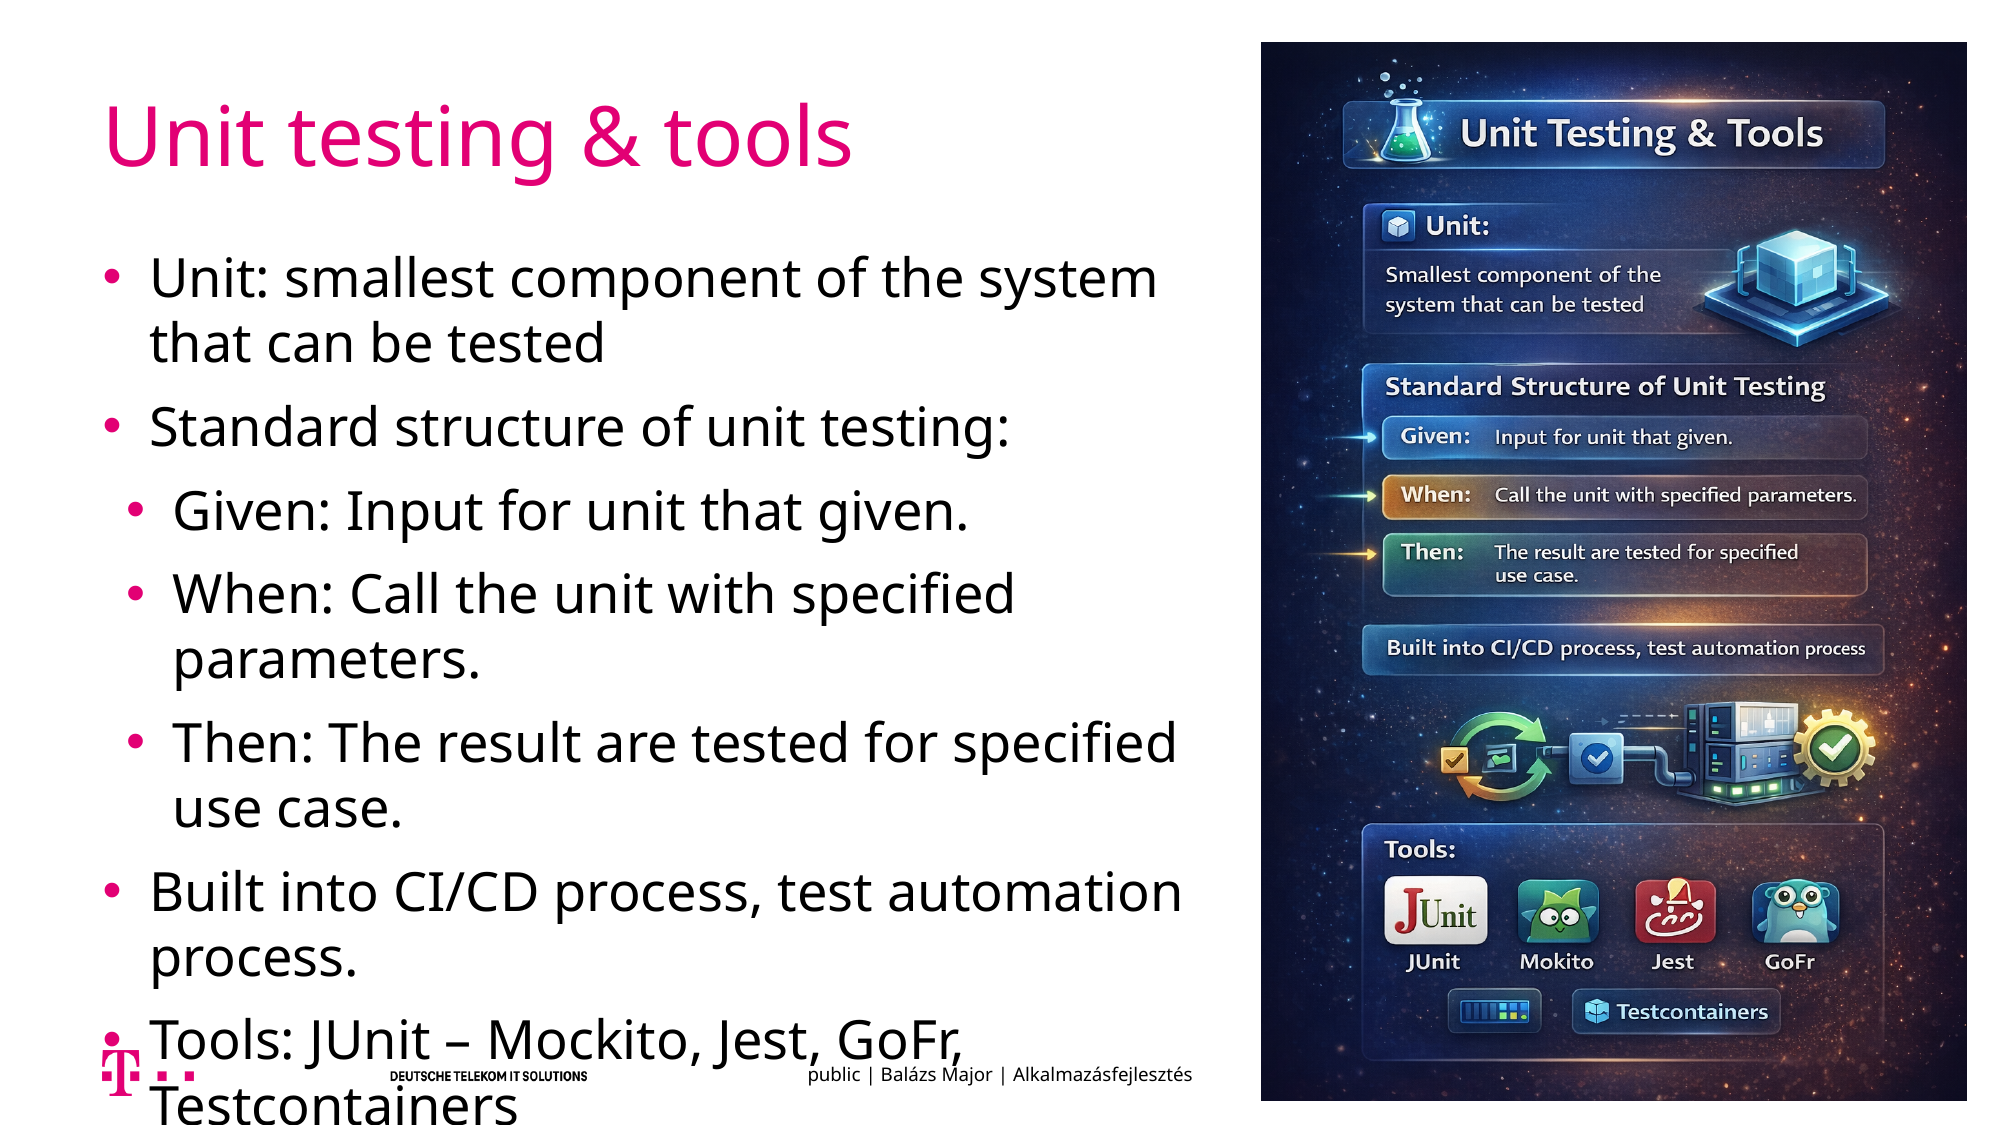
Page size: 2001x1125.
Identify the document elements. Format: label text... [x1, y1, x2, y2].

list Unit: smallest component of the system that can be tested Standard structure of unit testing: Given: Input for unit that given. When: Call the unit with specified parameters. Then: The result are tested for specified use case. Built into CI/CD process, test automation process. Tools: JUnit – Mockito, Jest, GoFr, Testcontainers [102, 243, 1223, 1024]
picture [102, 1050, 385, 1096]
picture [1261, 42, 1967, 1101]
title Unit testing & tools [102, 66, 1261, 185]
footer public | Balázs Major | Alkalmazásfejlesztés [385, 1047, 1261, 1101]
